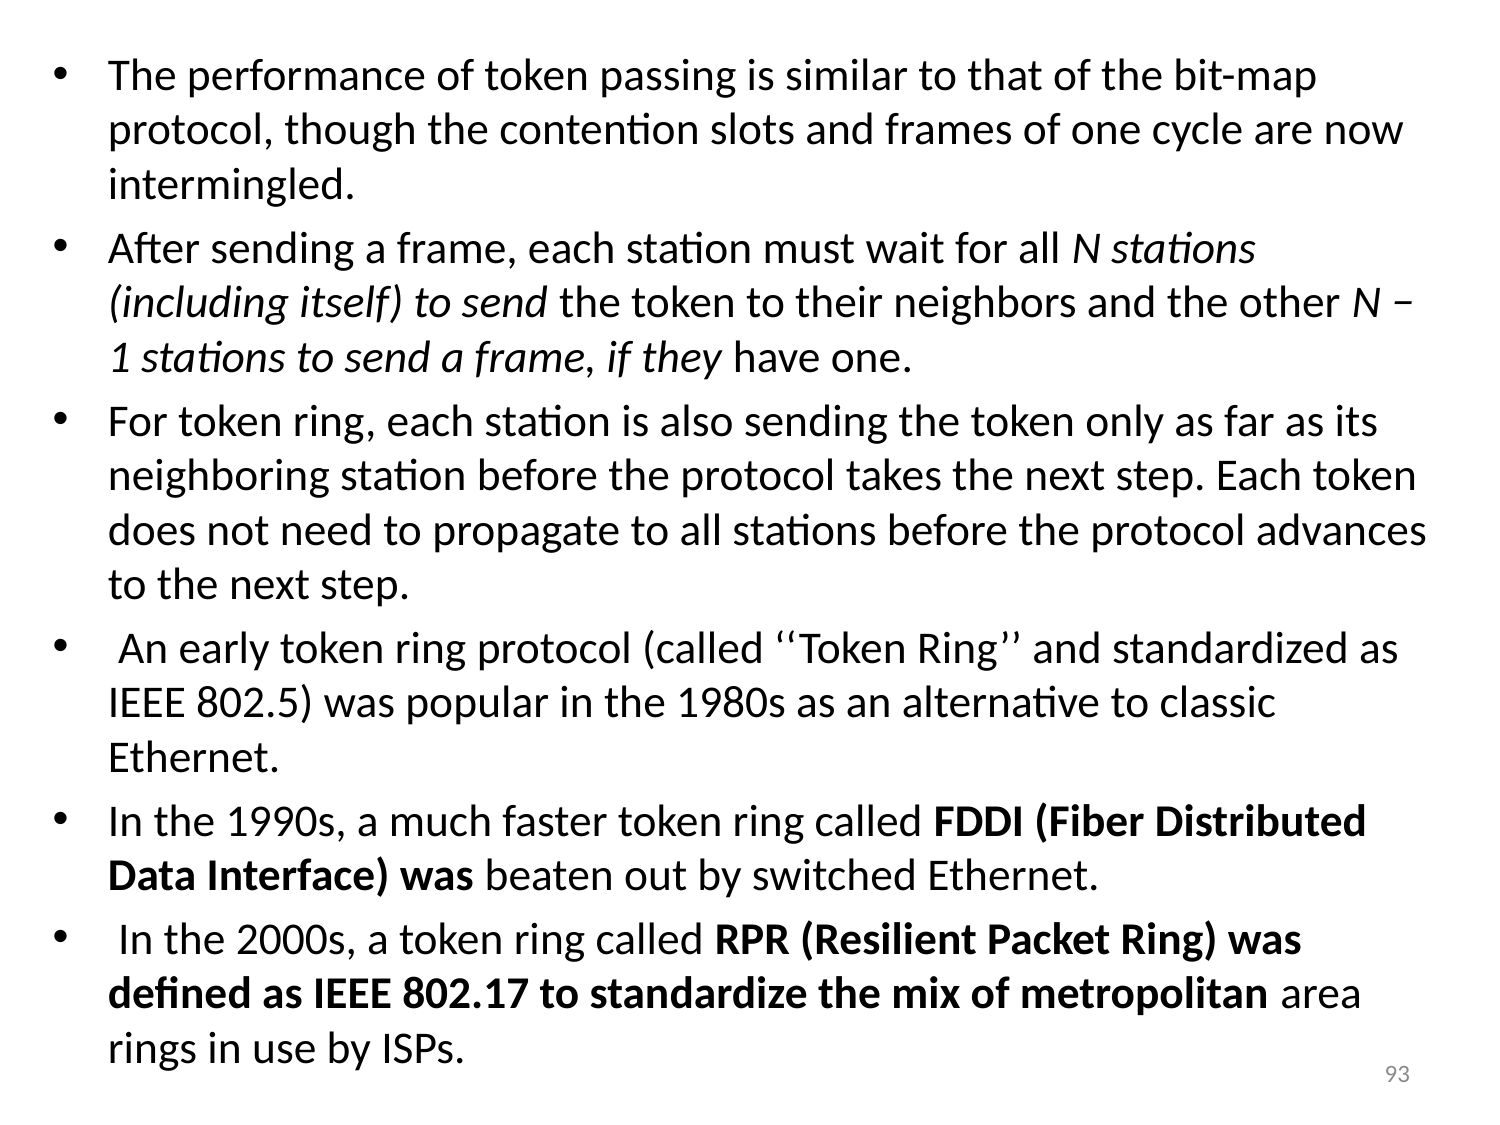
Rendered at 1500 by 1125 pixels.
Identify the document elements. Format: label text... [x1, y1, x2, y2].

slide_number 93 [1074, 1042, 1425, 1103]
list The performance of token passing is similar to that of the bit-map protocol, though the contention slots and frames of one cycle are now intermingled. After sending a frame, each station must wait for all N stations (including itself) to send the token to their neighbors and the other N − 1 stations to send a frame, if they have one. For token ring, each station is also sending the token only as far as its neighboring station before the protocol takes the next step. Each token does not need to propagate to all stations before the protocol advances to the next step. An early token ring protocol (called ‘‘Token Ring’’ and standardized as IEEE 802.5) was popular in the 1980s as an alternative to classic Ethernet. In the 1990s, a much faster token ring called FDDI (Fiber Distributed Data Interface) was beaten out by switched Ethernet. In the 2000s, a token ring called RPR (Resilient Packet Ring) was defined as IEEE 802.17 to standardize the mix of metropolitan area rings in use by ISPs. [37, 37, 1450, 1088]
